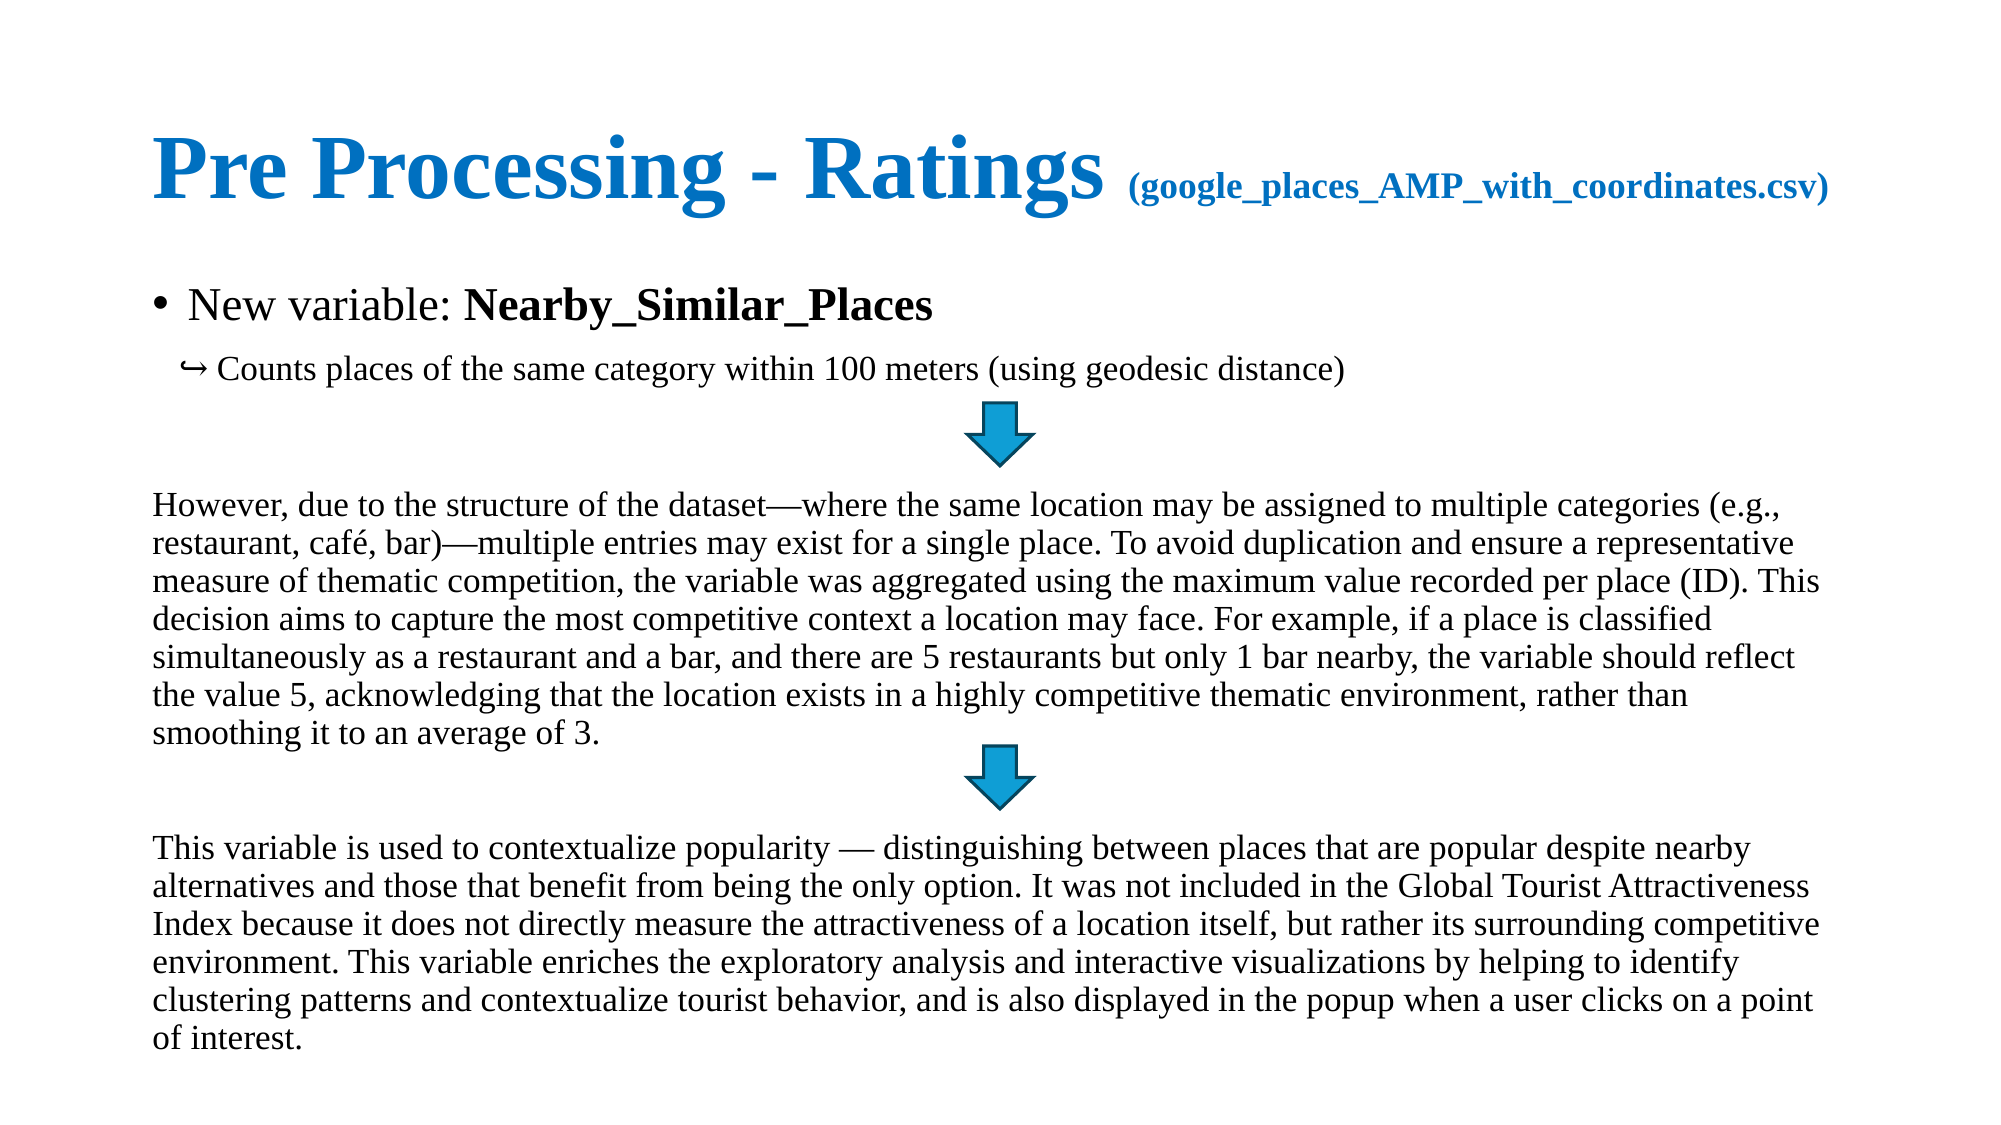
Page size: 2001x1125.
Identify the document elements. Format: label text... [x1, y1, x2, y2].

text_box [963, 401, 1037, 468]
title Pre Processing - Ratings (google_places_AMP_with_coordinates.csv) [137, 59, 1863, 272]
text_box [963, 744, 1037, 812]
list New variable: Nearby_Similar_Places ↪ Counts places of the same category within 100 meters (using geodesic distance) However, due to the structure of the dataset—where the same location may be assigned to multiple categories (e.g., restaurant, café, bar)—multiple entries may exist for a single place. To avoid duplication and ensure a representative measure of thematic competition, the variable was aggregated using the maximum value recorded per place (ID). This decision aims to capture the most competitive context a location may face. For example, if a place is classified simultaneously as a restaurant and a bar, and there are 5 restaurants but only 1 bar nearby, the variable should reflect the value 5, acknowledging that the location exists in a highly competitive thematic environment, rather than smoothing it to an average of 3. This variable is used to contextualize popularity — distinguishing between places that are popular despite nearby alternatives and those that benefit from being the only option. It was not included in the Global Tourist Attractiveness Index because it does not directly measure the attractiveness of a location itself, but rather its surrounding competitive environment. This variable enriches the exploratory analysis and interactive visualizations by helping to identify clustering patterns and contextualize tourist behavior, and is also displayed in the popup when a user clicks on a point of interest. [137, 272, 1863, 1066]
